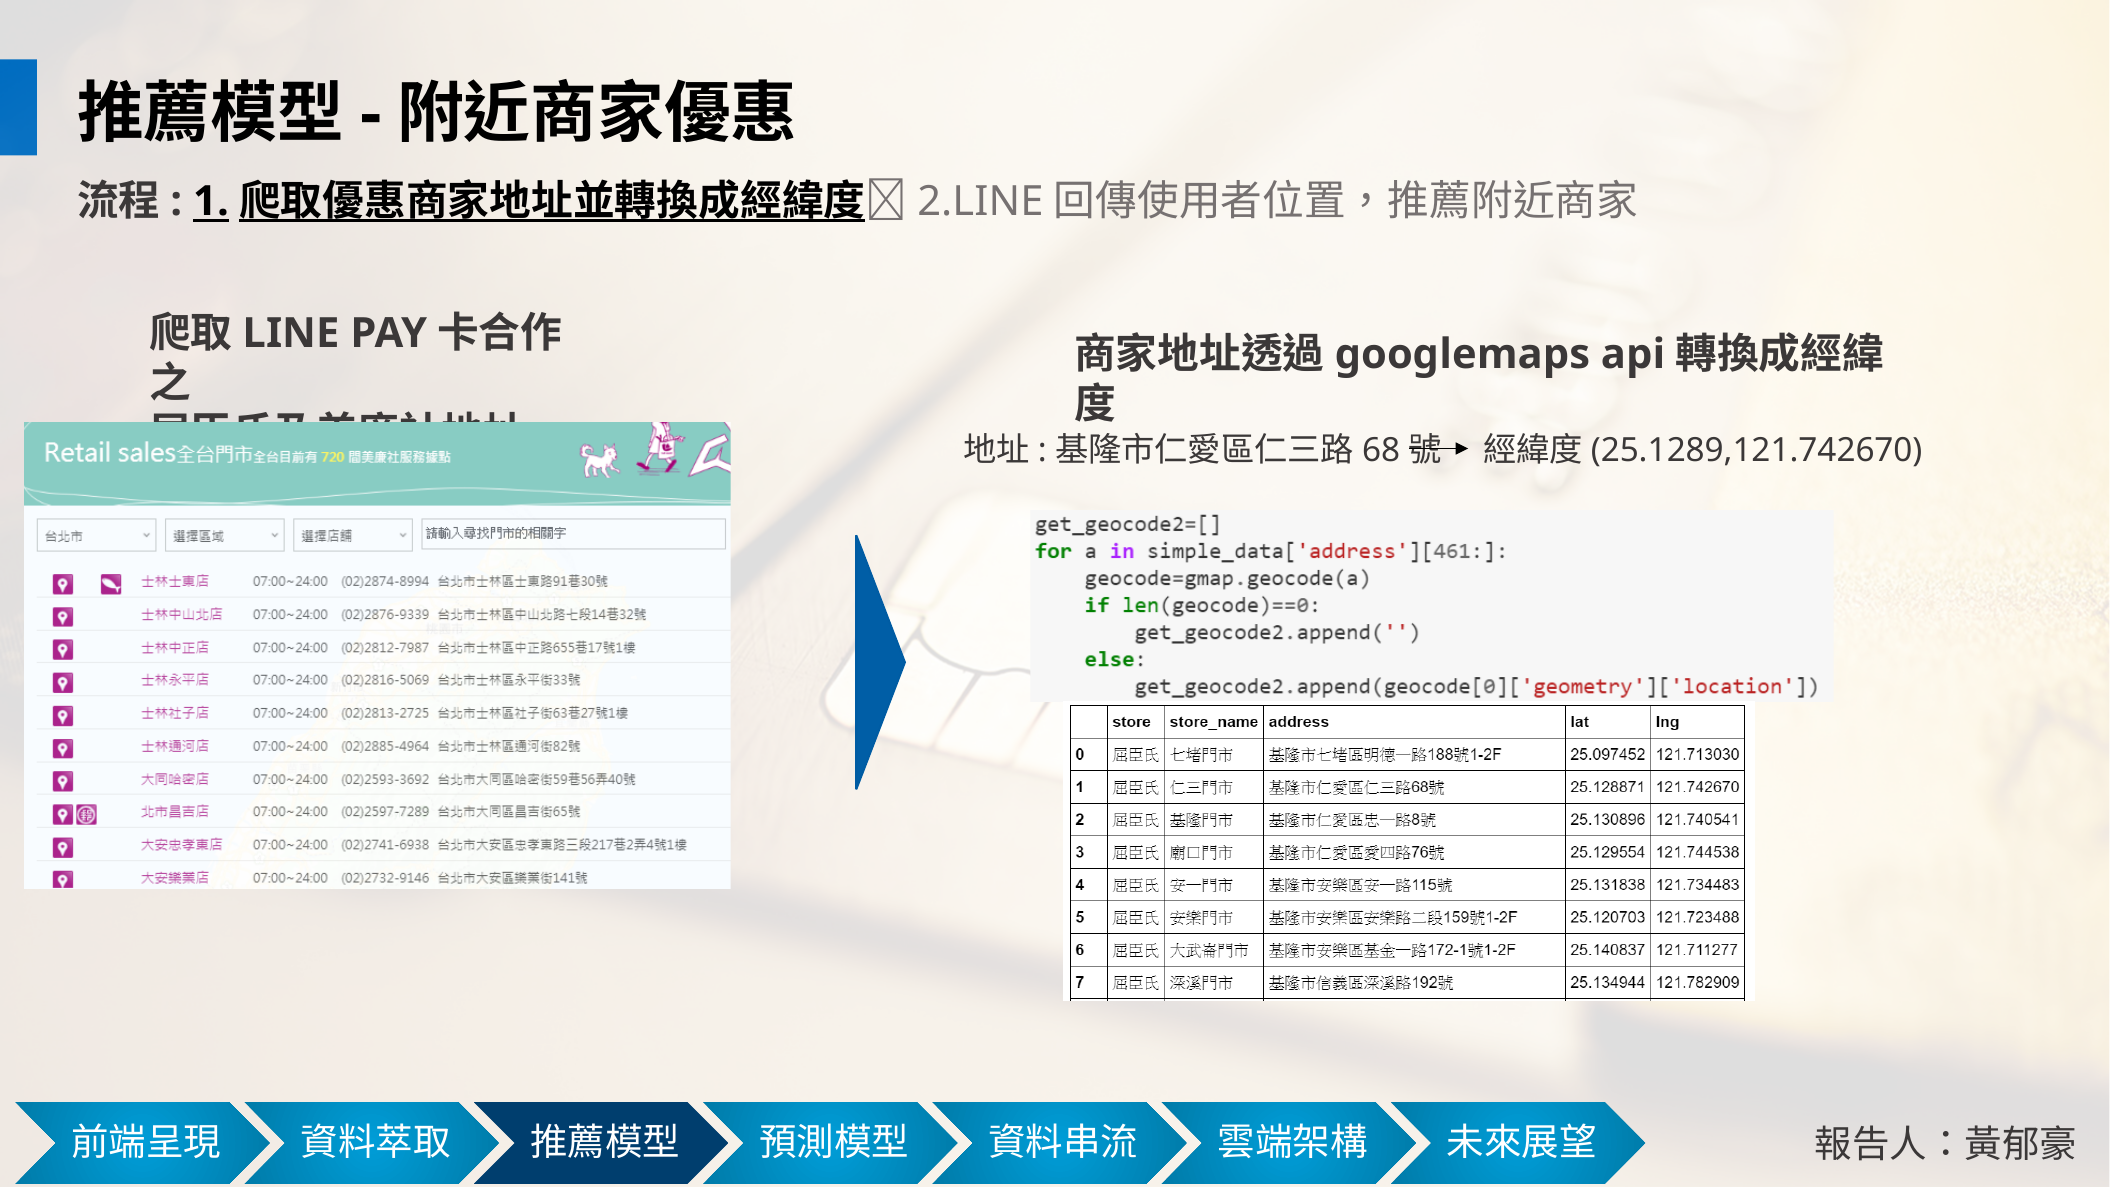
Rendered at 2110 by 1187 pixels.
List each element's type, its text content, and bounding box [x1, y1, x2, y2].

text_box 報告人：黃郁豪 [1798, 1112, 2095, 1174]
text_box 爬取LINE PAY卡合作之 屈臣氏及美廉社地址 [133, 297, 596, 421]
picture [24, 421, 731, 889]
text_box 商家地址透過googlemaps api轉換成經緯度 [1058, 318, 1917, 420]
text_box 地址:基隆市仁愛區仁三路68號 [947, 420, 1467, 477]
text_box 經緯度(25.1289,121.742670) [1467, 420, 1941, 477]
text_box 流程: 1.爬取優惠商家地址並轉換成經緯度2.LINE回傳使用者位置，推薦附近商家 [61, 166, 2000, 232]
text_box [15, 1101, 1646, 1184]
text_box [855, 534, 907, 790]
picture [1030, 510, 1834, 1001]
text_box 推薦模型-附近商家優惠 [61, 61, 1008, 158]
